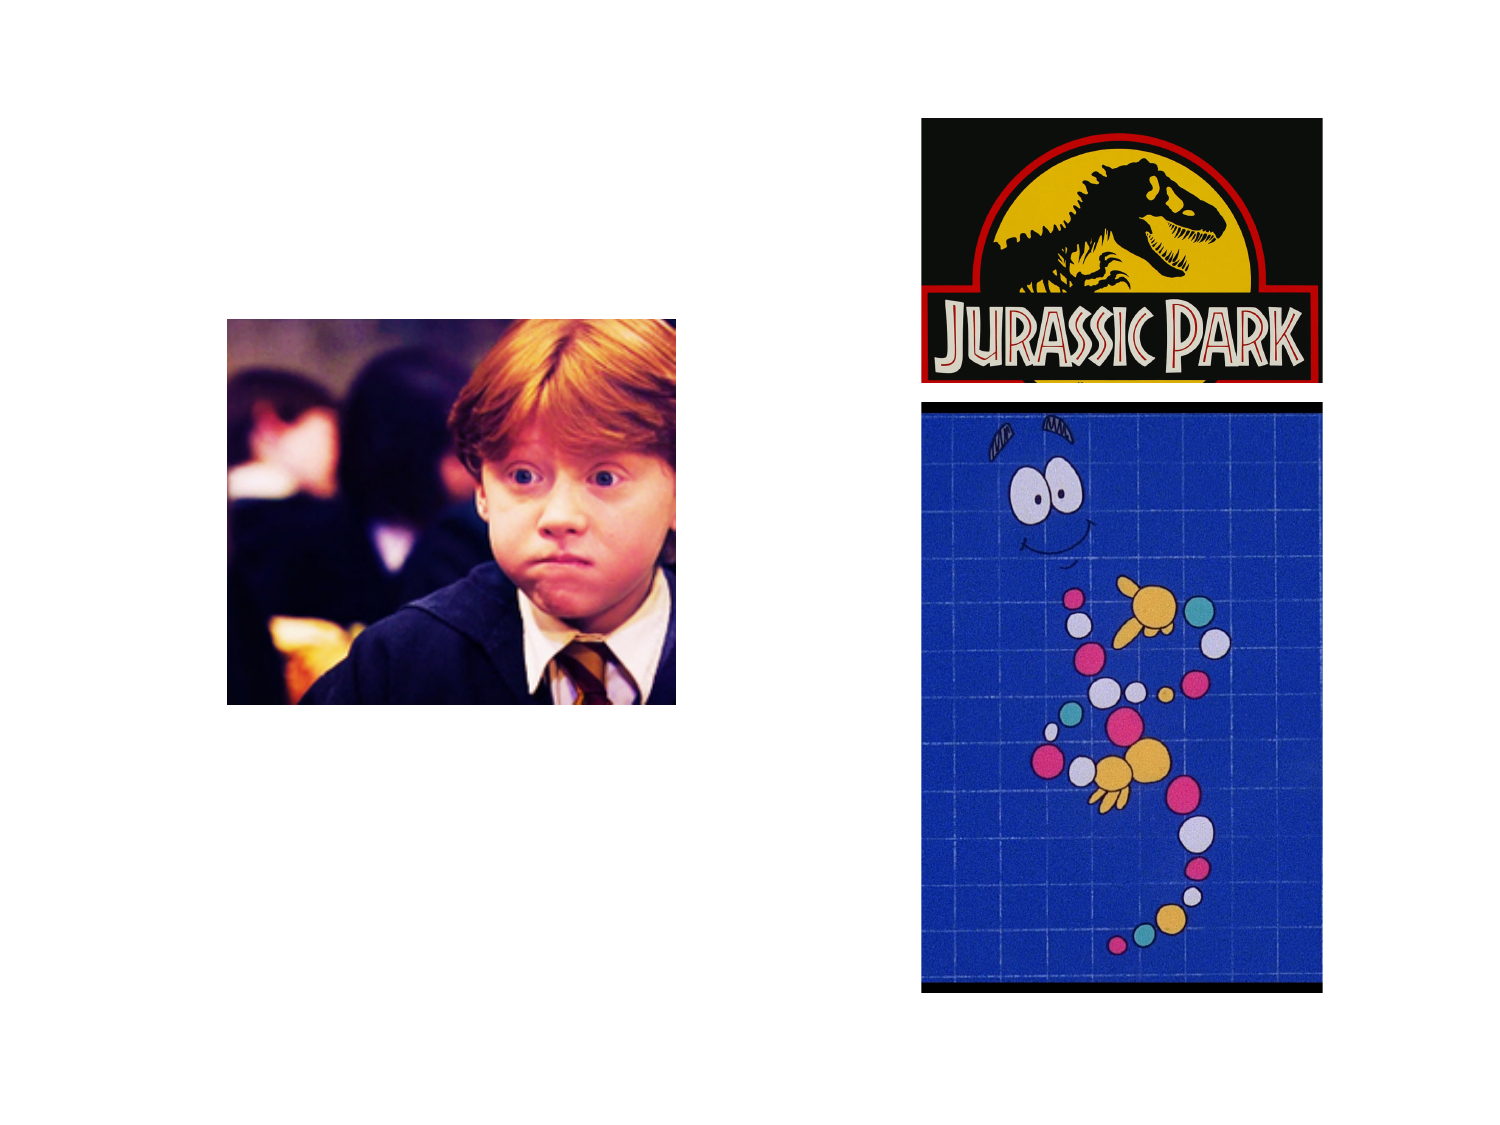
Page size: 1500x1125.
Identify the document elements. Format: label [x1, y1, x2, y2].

picture [921, 117, 1323, 383]
picture [227, 319, 677, 706]
picture [921, 401, 1323, 993]
